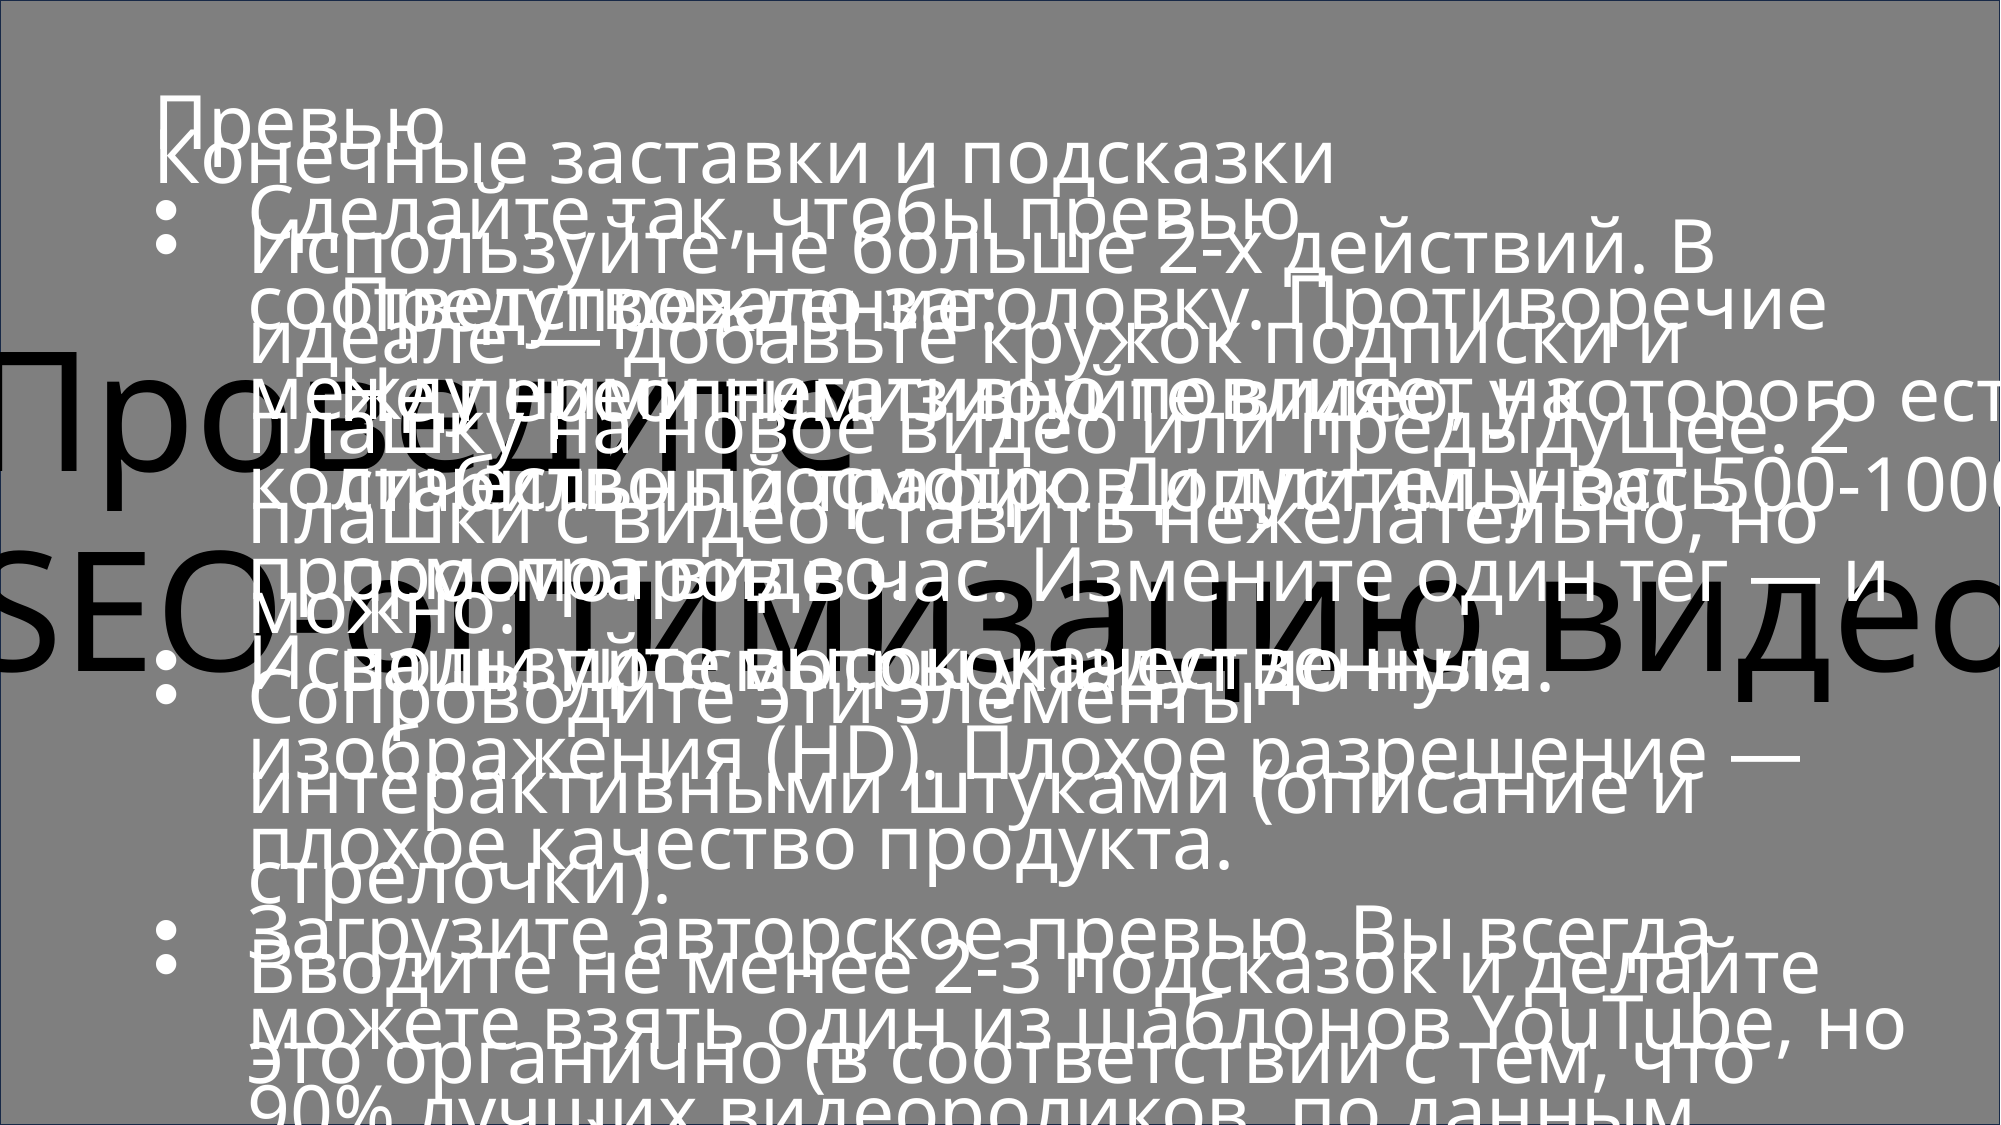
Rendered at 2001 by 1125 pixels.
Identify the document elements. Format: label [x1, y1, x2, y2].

text_box [0, 0, 2000, 1125]
